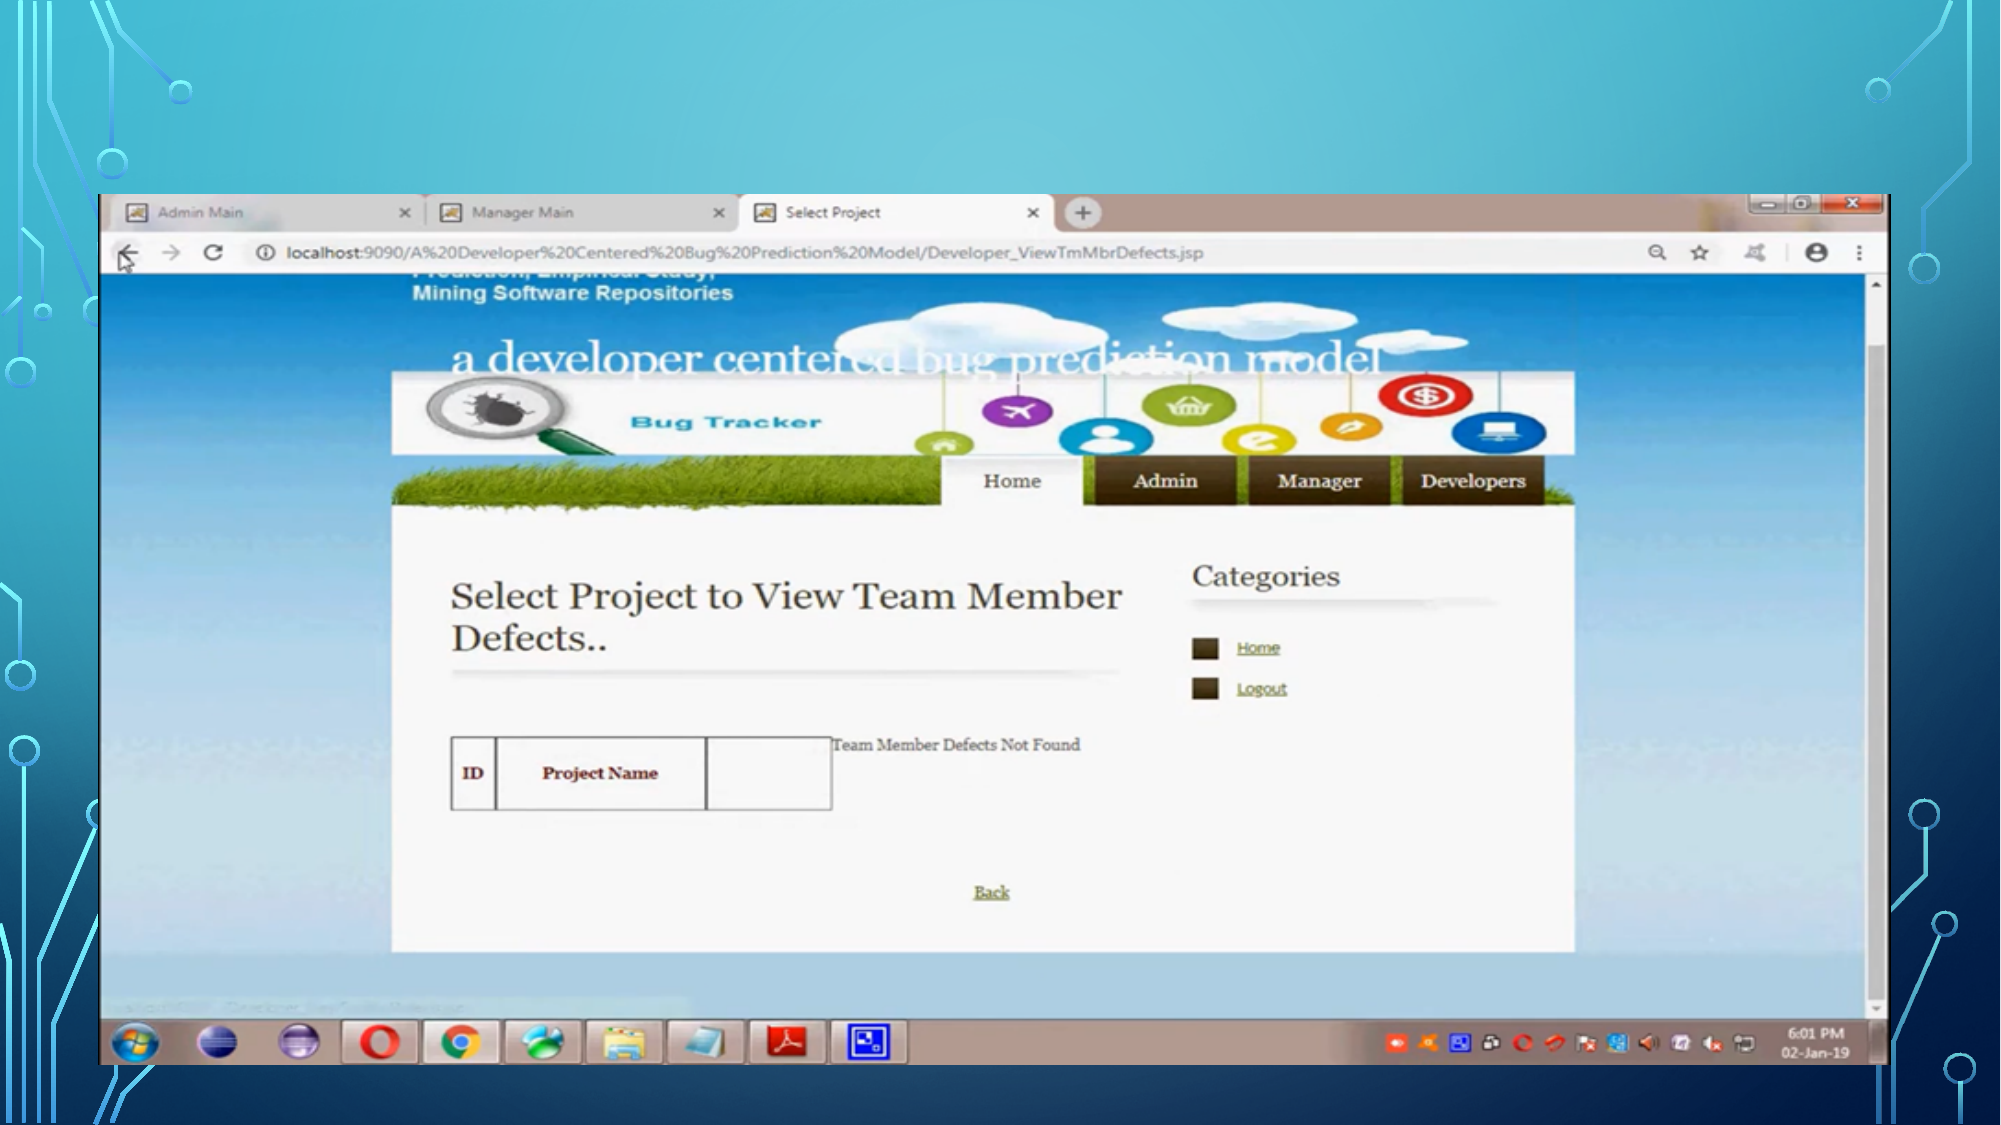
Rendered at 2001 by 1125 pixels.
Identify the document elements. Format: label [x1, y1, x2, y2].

picture [98, 194, 1891, 1065]
